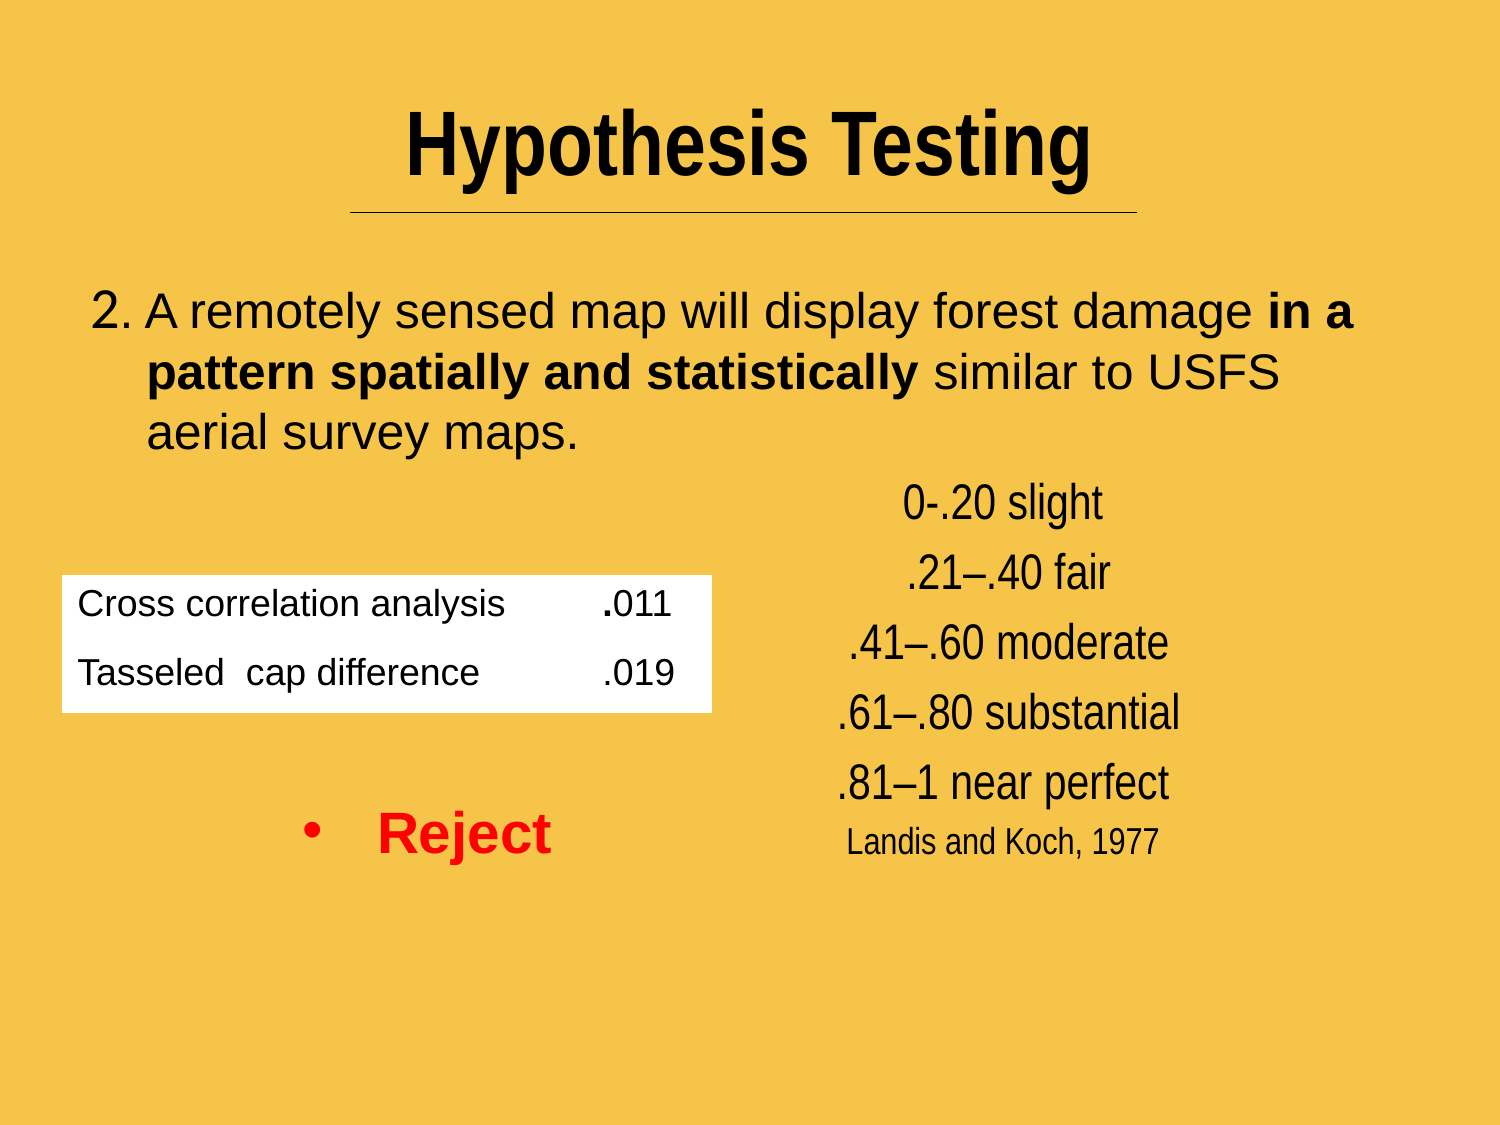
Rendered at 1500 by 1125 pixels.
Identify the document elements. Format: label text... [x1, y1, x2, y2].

title Hypothesis Testing [75, 45, 1425, 233]
table_cell .019 [587, 644, 712, 713]
list 2. A remotely sensed map will display forest damage in a pattern spatially and statistically similar to USFS aerial survey maps. 0-.20 slight .21–.40 fair .41–.60 moderate .61–.80 substantial .81–1 near perfect Landis and Koch, 1977 [75, 262, 1425, 1005]
table_header Cross correlation analysis [62, 575, 587, 644]
table_header .011 [587, 575, 712, 644]
text_box Reject [287, 787, 675, 918]
table_cell Tasseled cap difference [62, 644, 587, 713]
